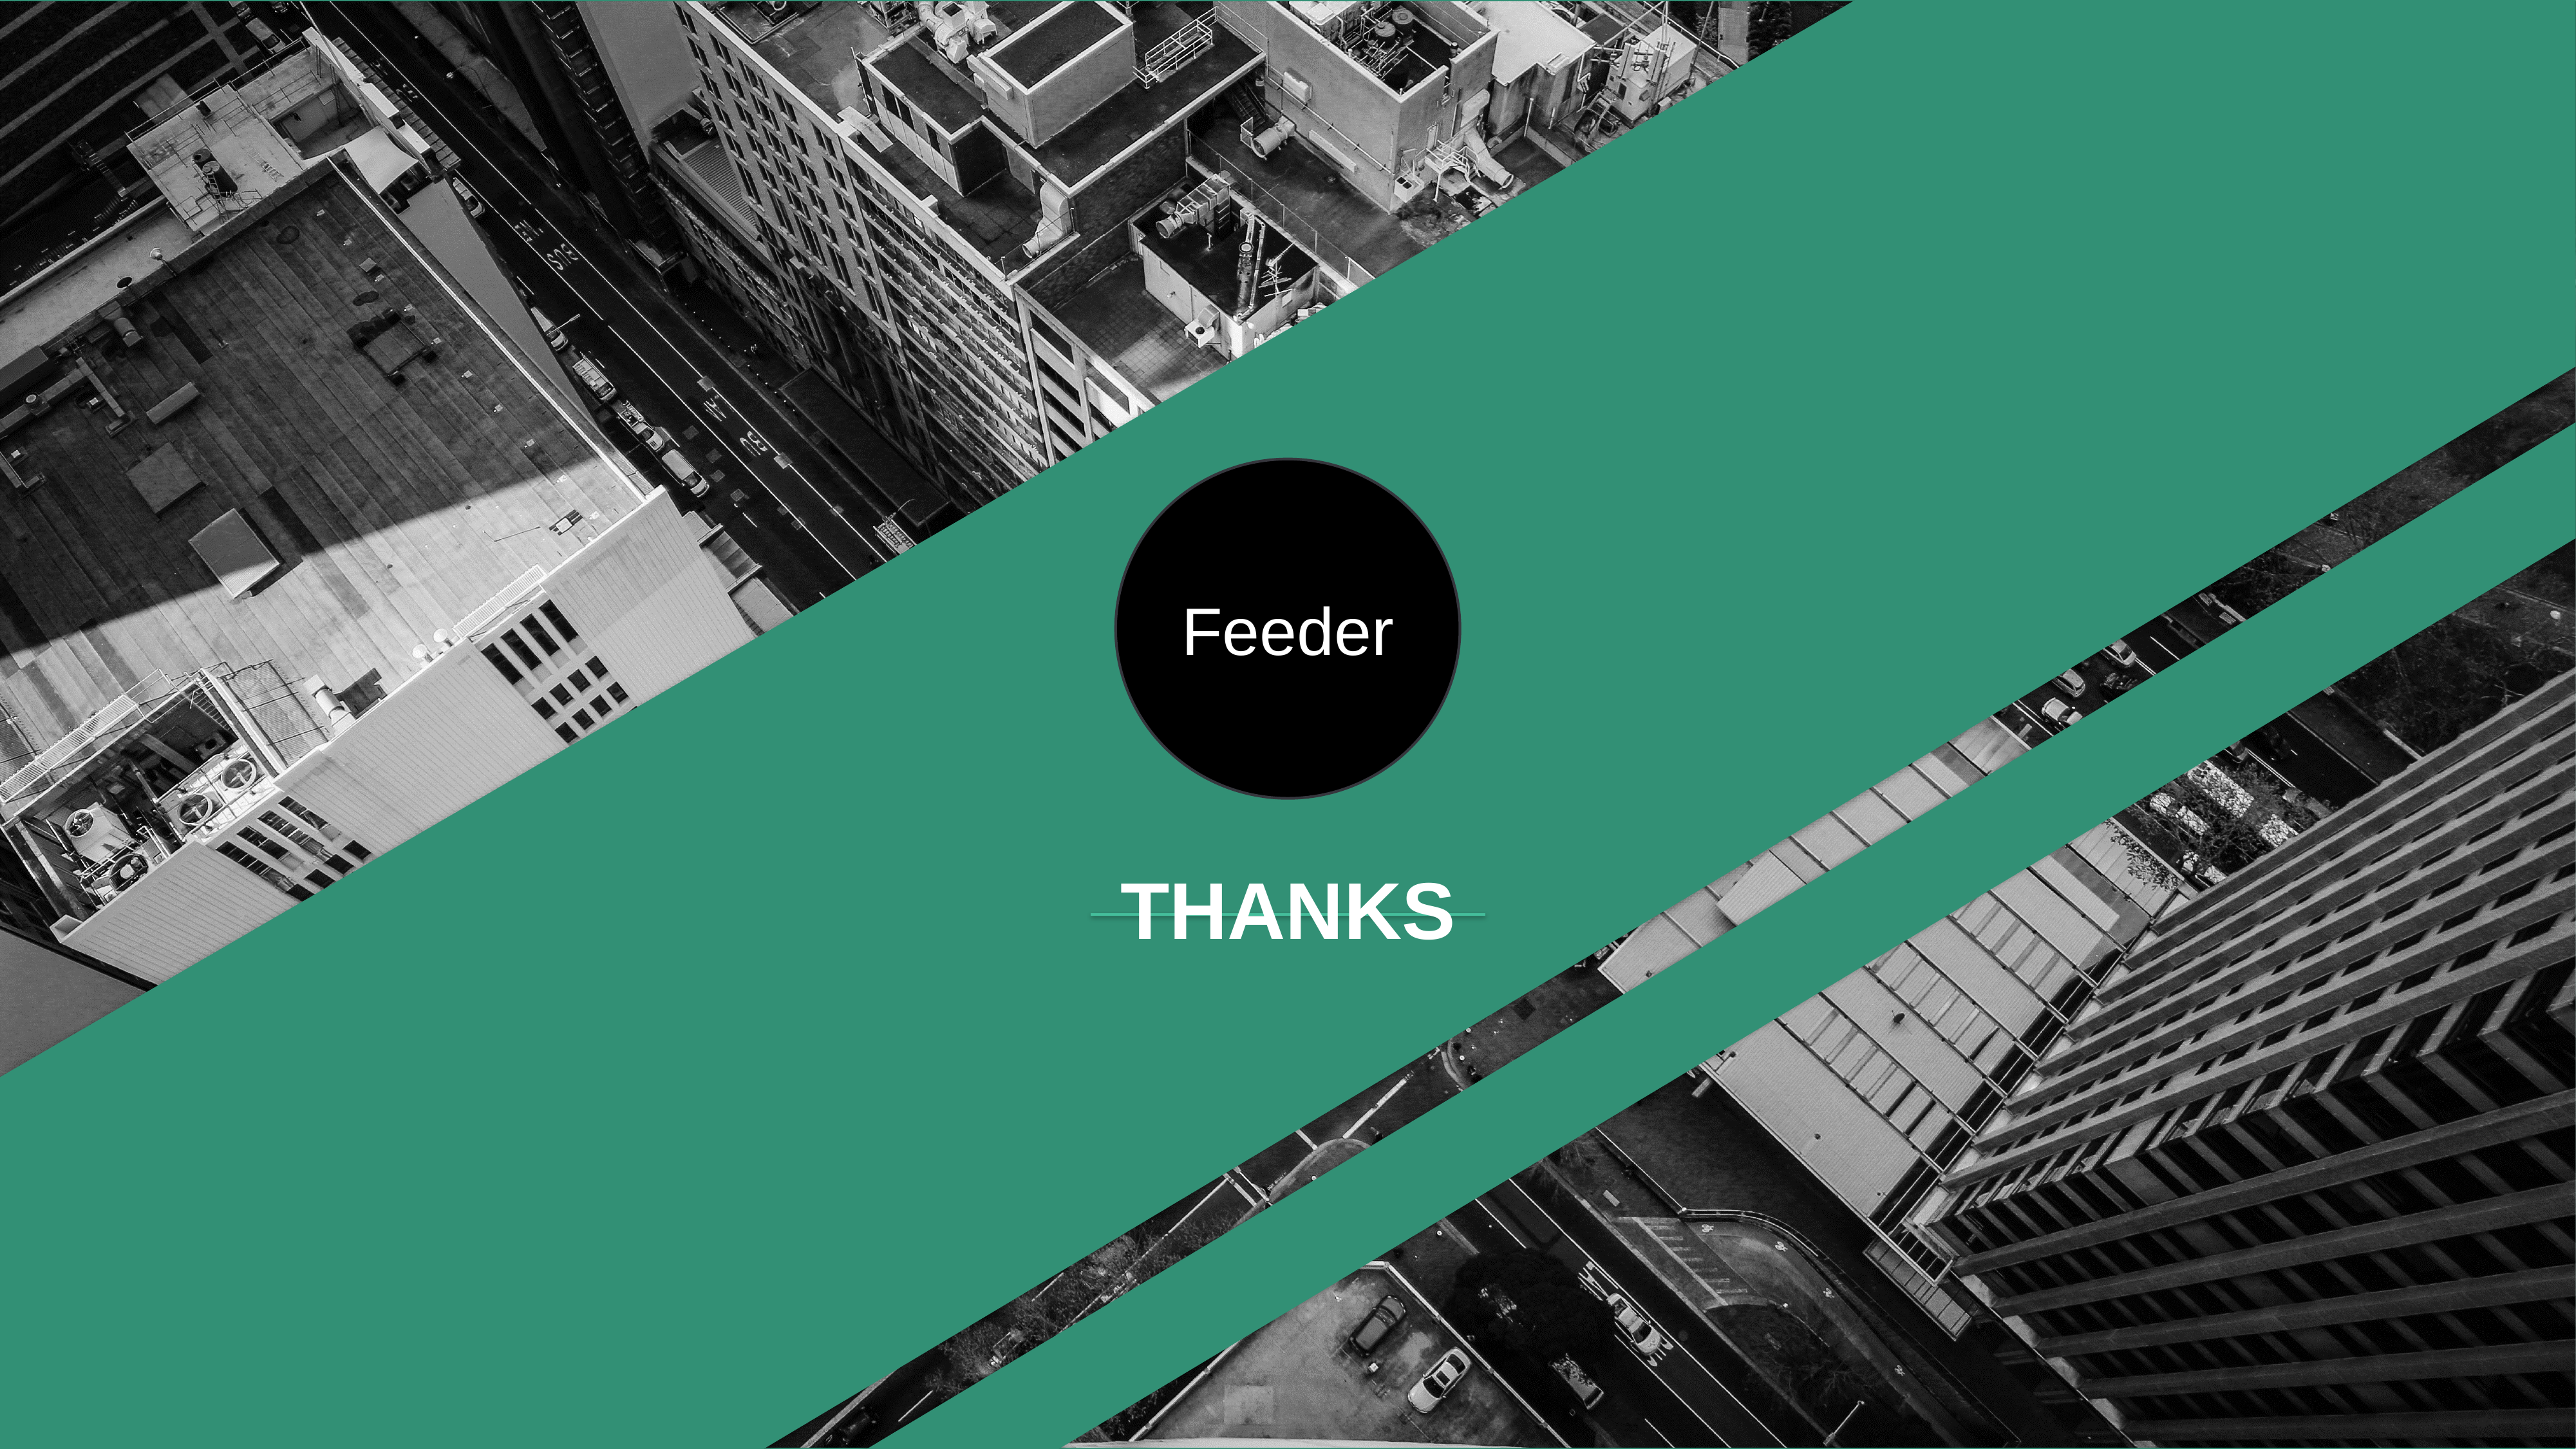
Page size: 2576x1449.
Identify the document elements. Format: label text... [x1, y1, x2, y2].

picture [1062, 539, 2576, 1448]
picture [0, 1, 1852, 1077]
picture [1749, 367, 2576, 861]
list THANKS [612, 861, 1964, 953]
text_box Feeder [1115, 459, 1460, 799]
picture [767, 953, 1691, 1448]
